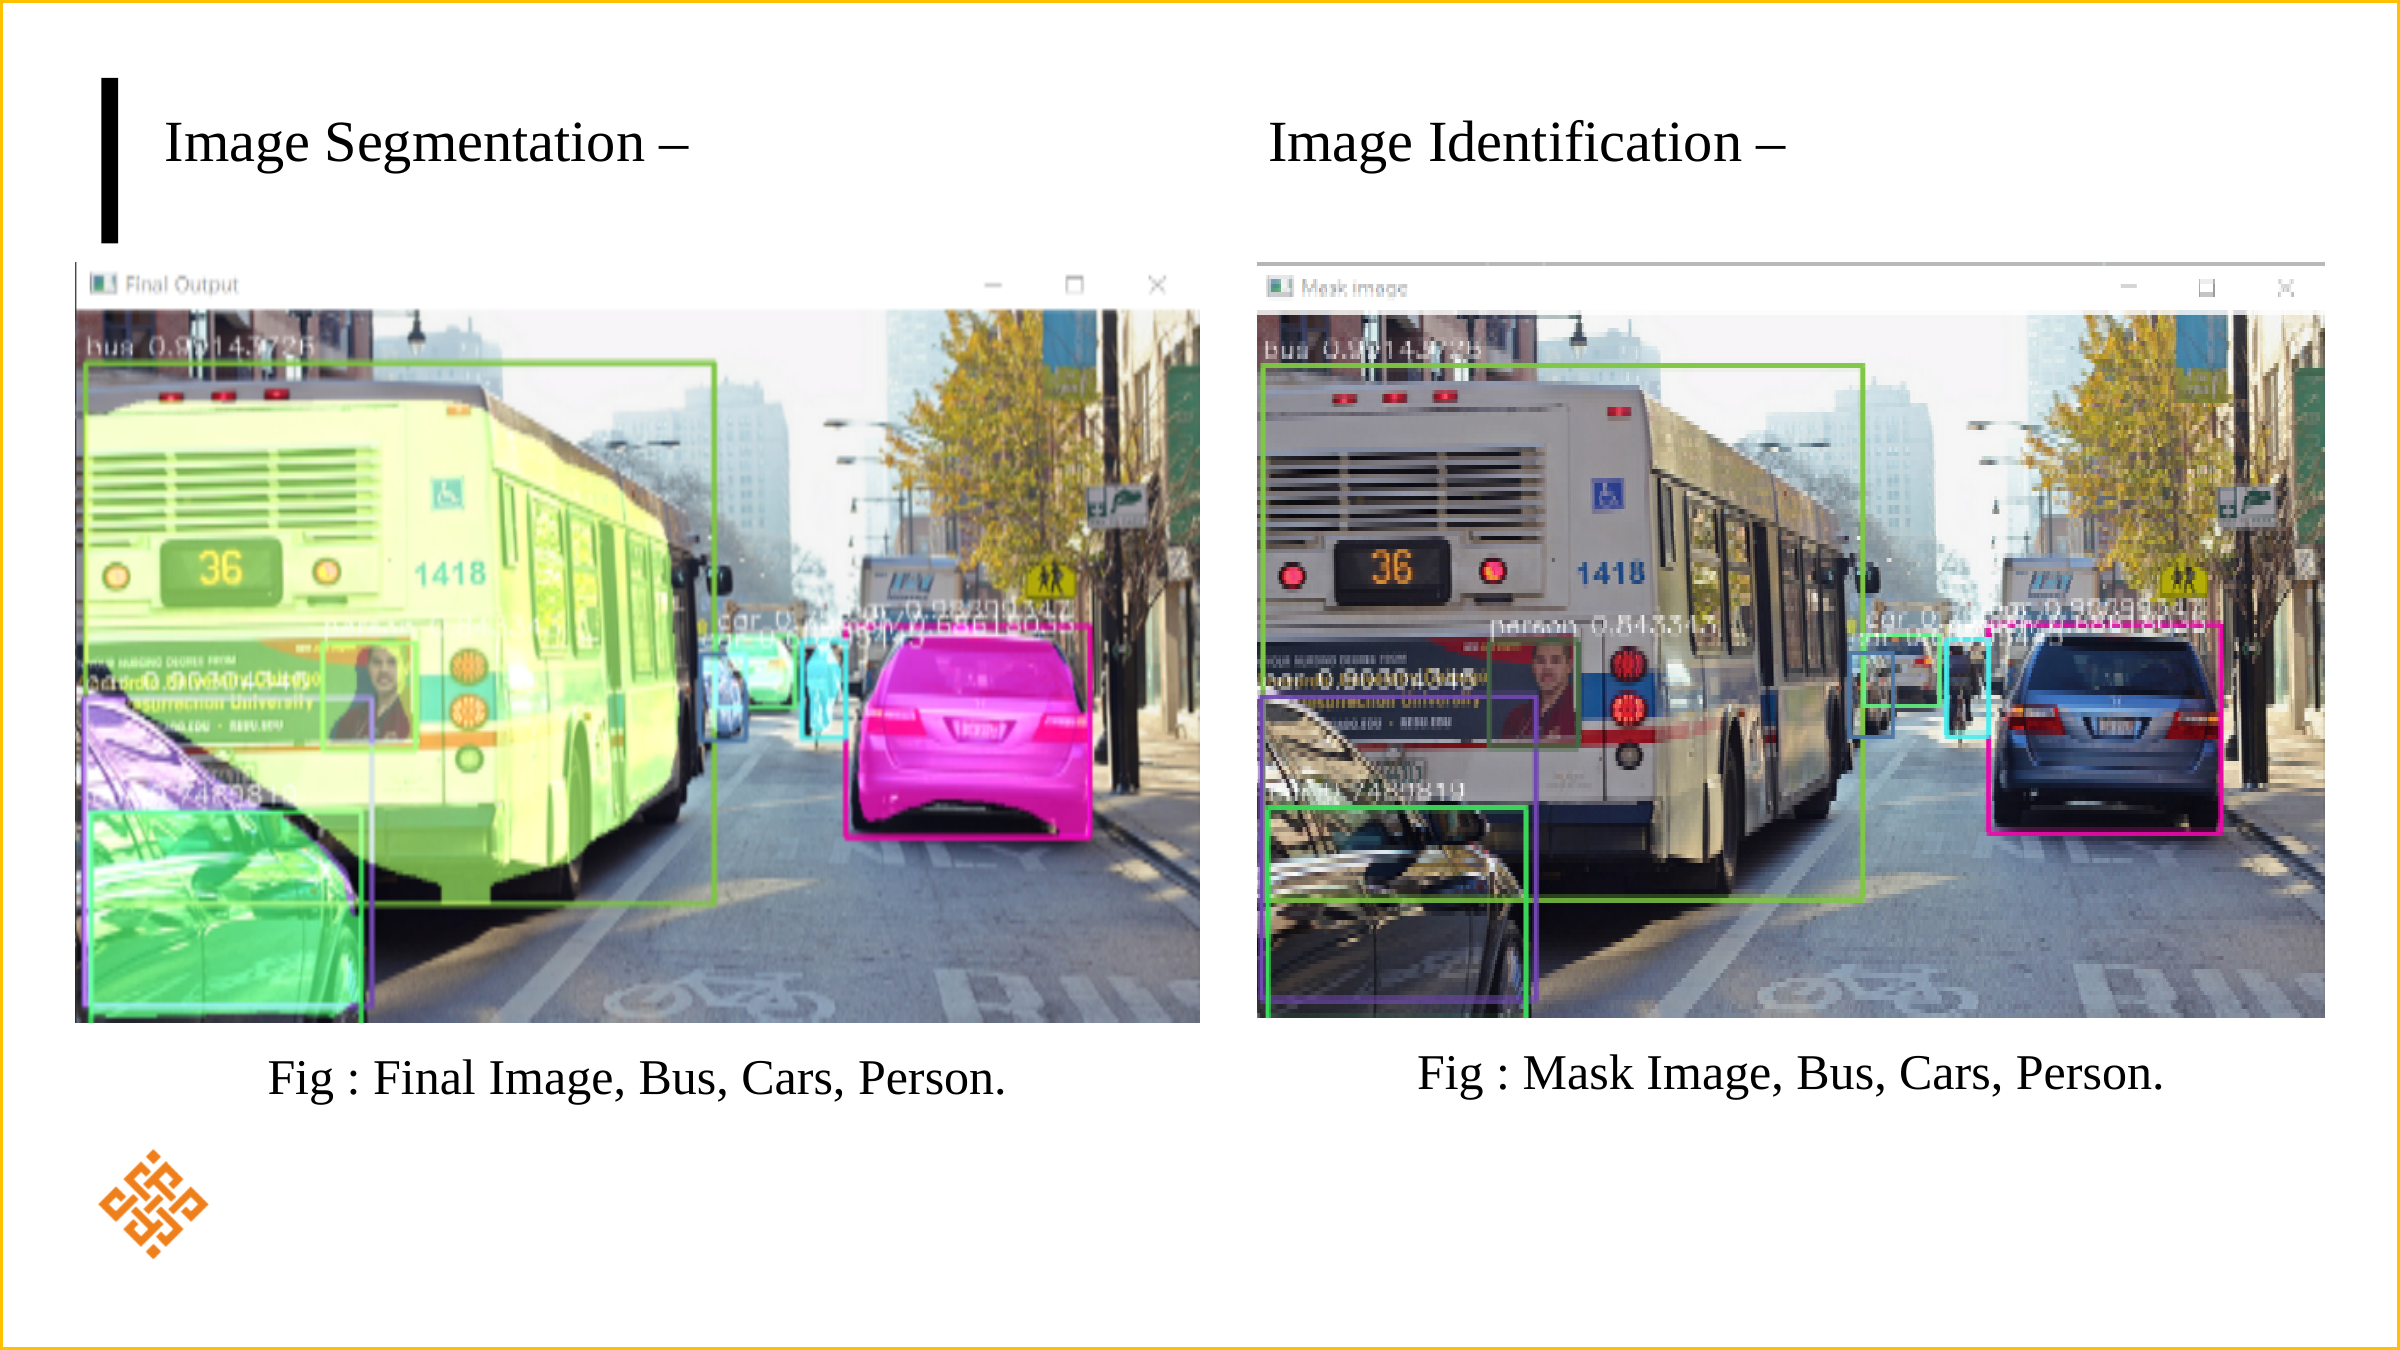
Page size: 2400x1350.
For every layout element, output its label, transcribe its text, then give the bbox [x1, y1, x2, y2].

picture [75, 1113, 235, 1350]
text_box Fig : Final Image, Bus, Cars, Person. [74, 1030, 1200, 1113]
text_box Image Identification – [1253, 84, 1879, 180]
text_box Image Segmentation – [150, 84, 775, 180]
picture [1257, 262, 2326, 1018]
text_box Fig : Mask Image, Bus, Cars, Person. [1257, 1026, 2325, 1107]
picture [74, 262, 1201, 1024]
